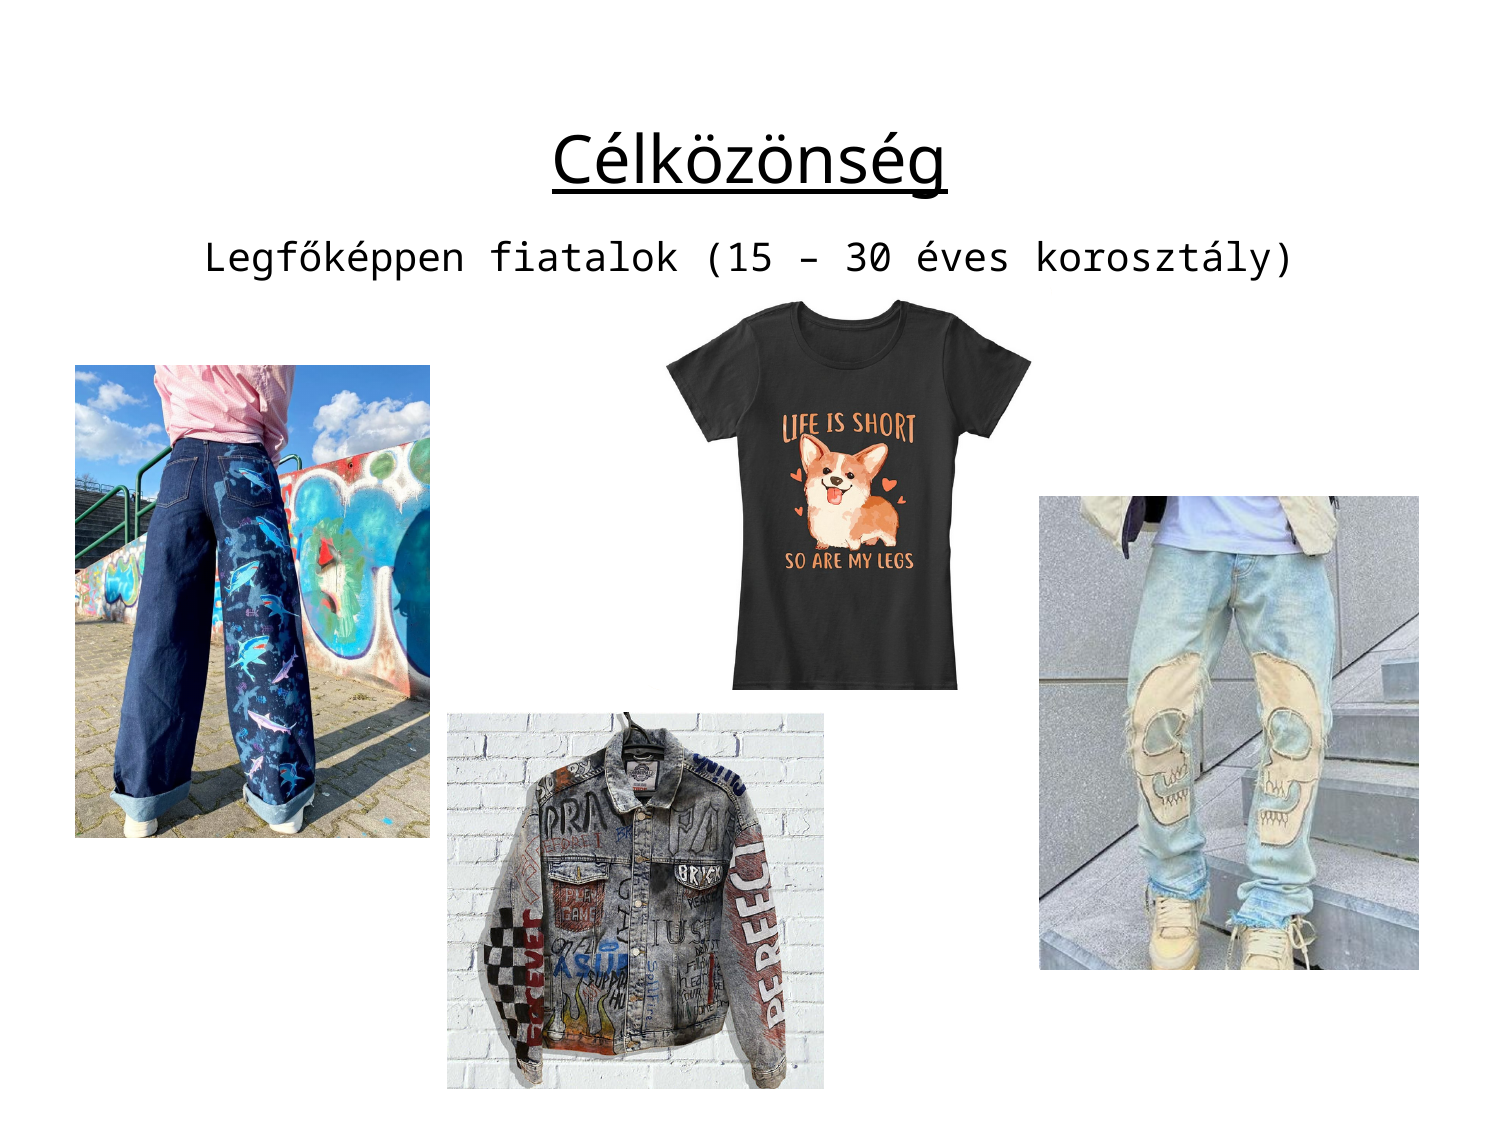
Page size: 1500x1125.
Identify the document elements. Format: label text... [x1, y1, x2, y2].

picture [423, 568, 430, 581]
picture [648, 287, 1419, 970]
text_box Legfőképpen fiatalok (15 – 30 éves korosztály) [114, 224, 1386, 287]
picture [421, 525, 428, 536]
picture [399, 583, 405, 592]
picture [447, 712, 824, 1089]
picture [75, 365, 430, 838]
text_box Célközönség [114, 109, 1386, 205]
